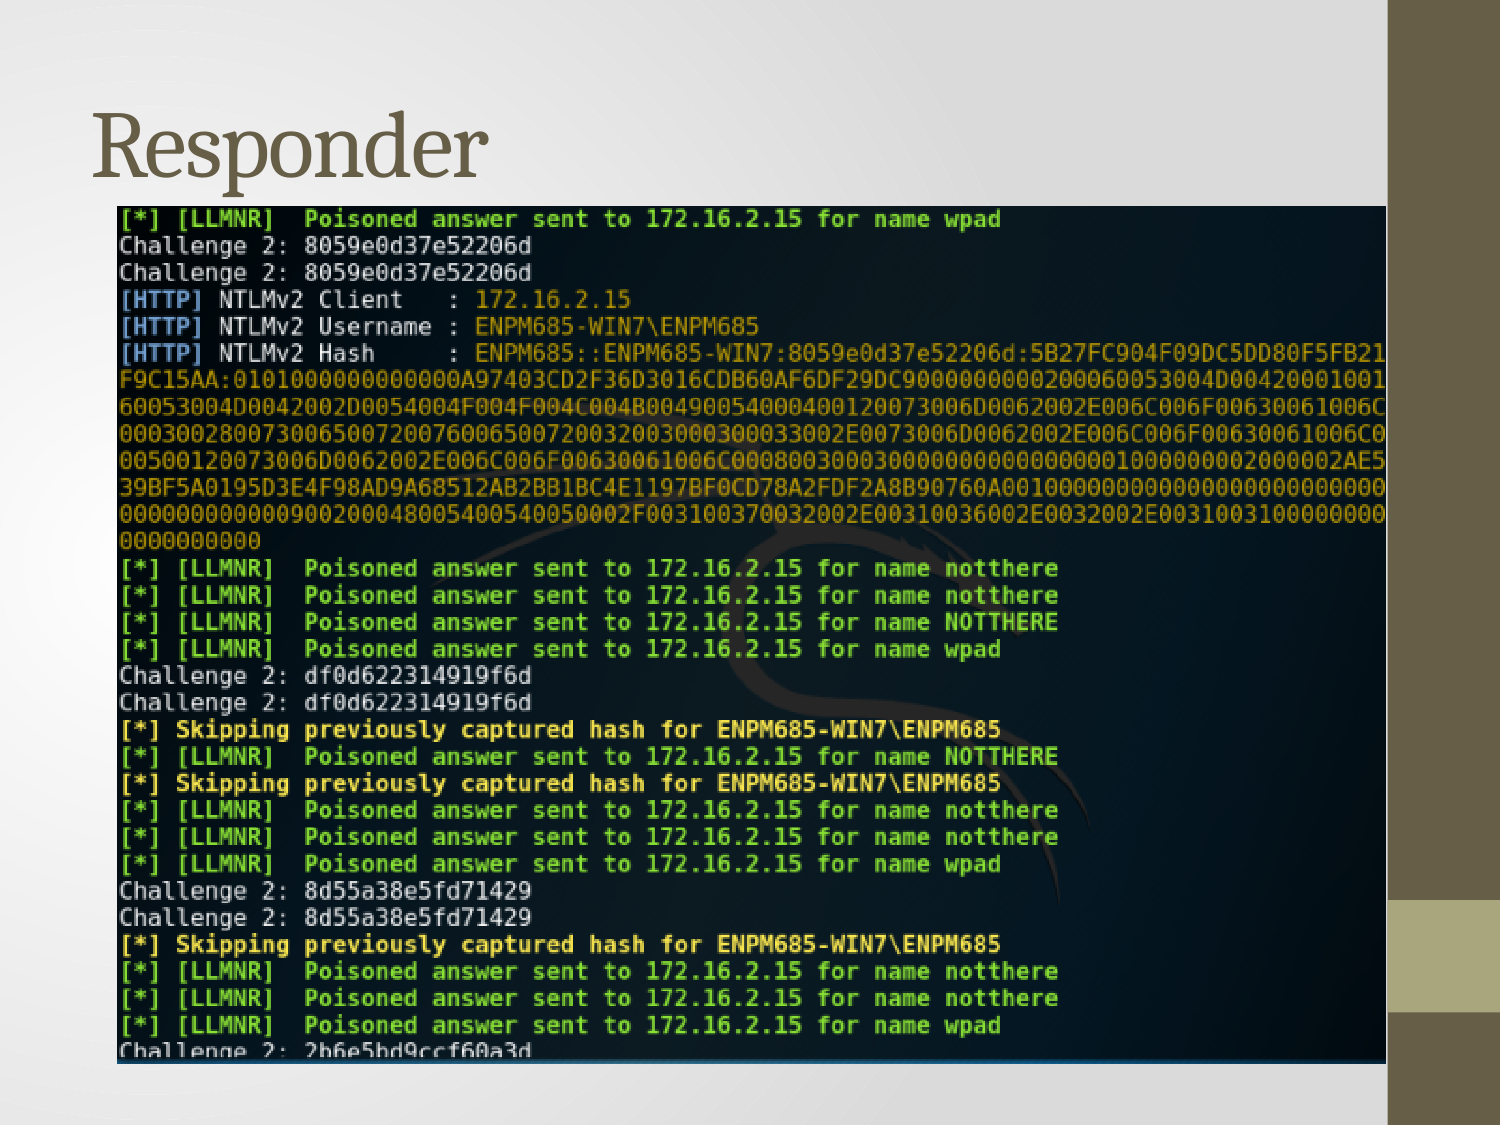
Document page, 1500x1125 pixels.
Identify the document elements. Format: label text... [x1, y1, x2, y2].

title Responder [75, 45, 1325, 233]
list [117, 205, 1387, 1065]
